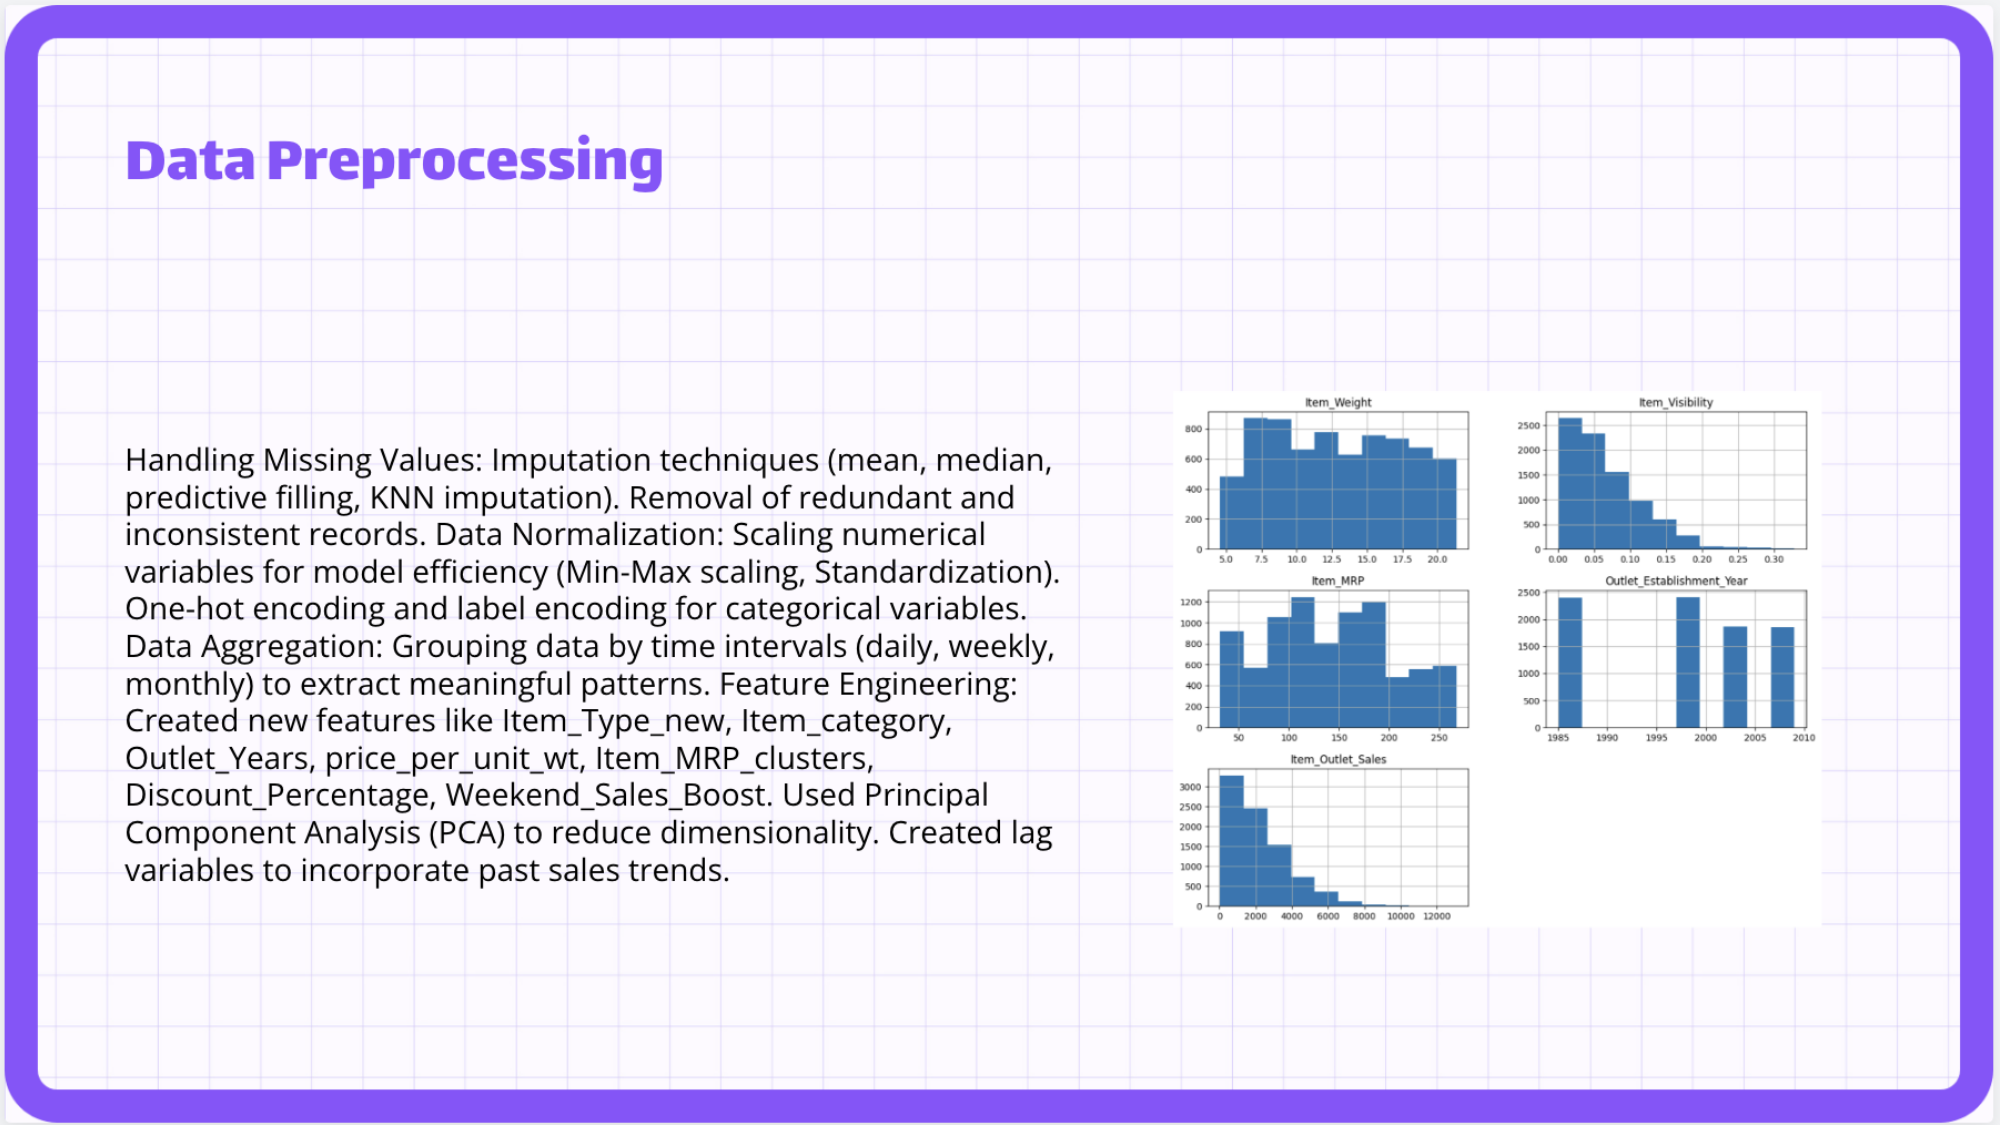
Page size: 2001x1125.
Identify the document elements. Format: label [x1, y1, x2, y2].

list [0, 0, 2000, 1125]
